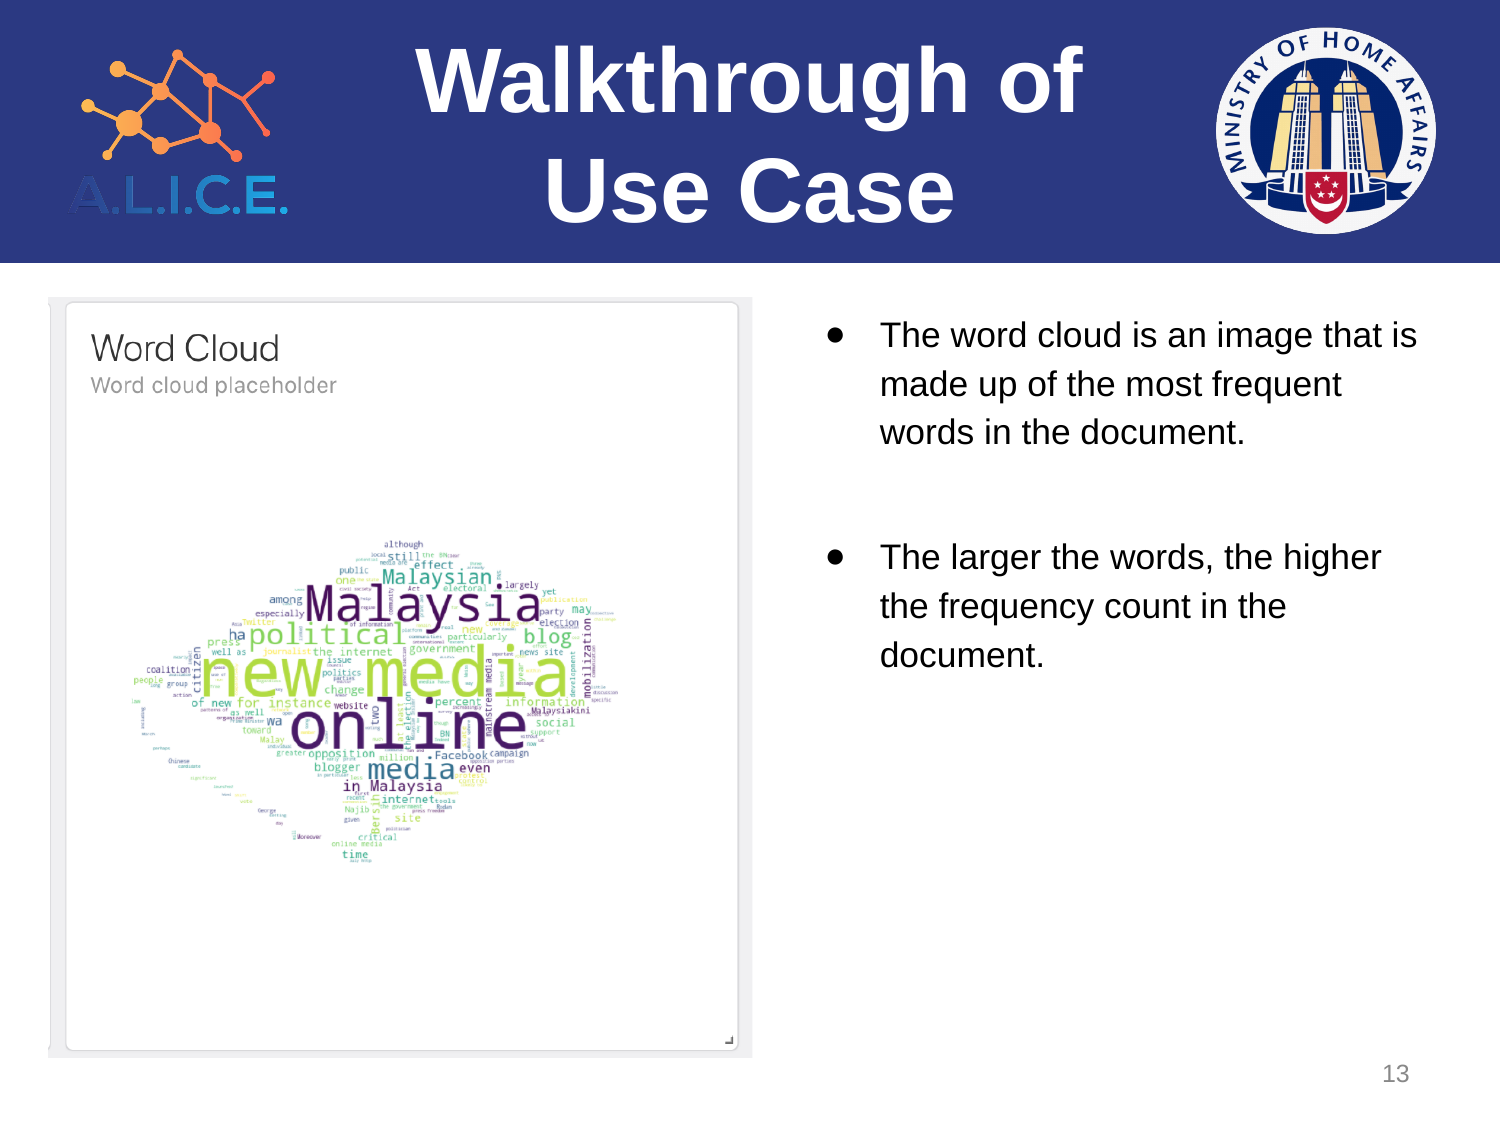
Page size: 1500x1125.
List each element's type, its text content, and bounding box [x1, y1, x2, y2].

picture [47, 297, 753, 1059]
slide_number ‹#› [1074, 1051, 1425, 1103]
list The word cloud is an image that is made up of the most frequent words in the document. The larger the words, the higher the frequency count in the document. [789, 290, 1454, 1051]
title Walkthrough of Use Case [309, 37, 1191, 225]
picture [0, 0, 1500, 263]
